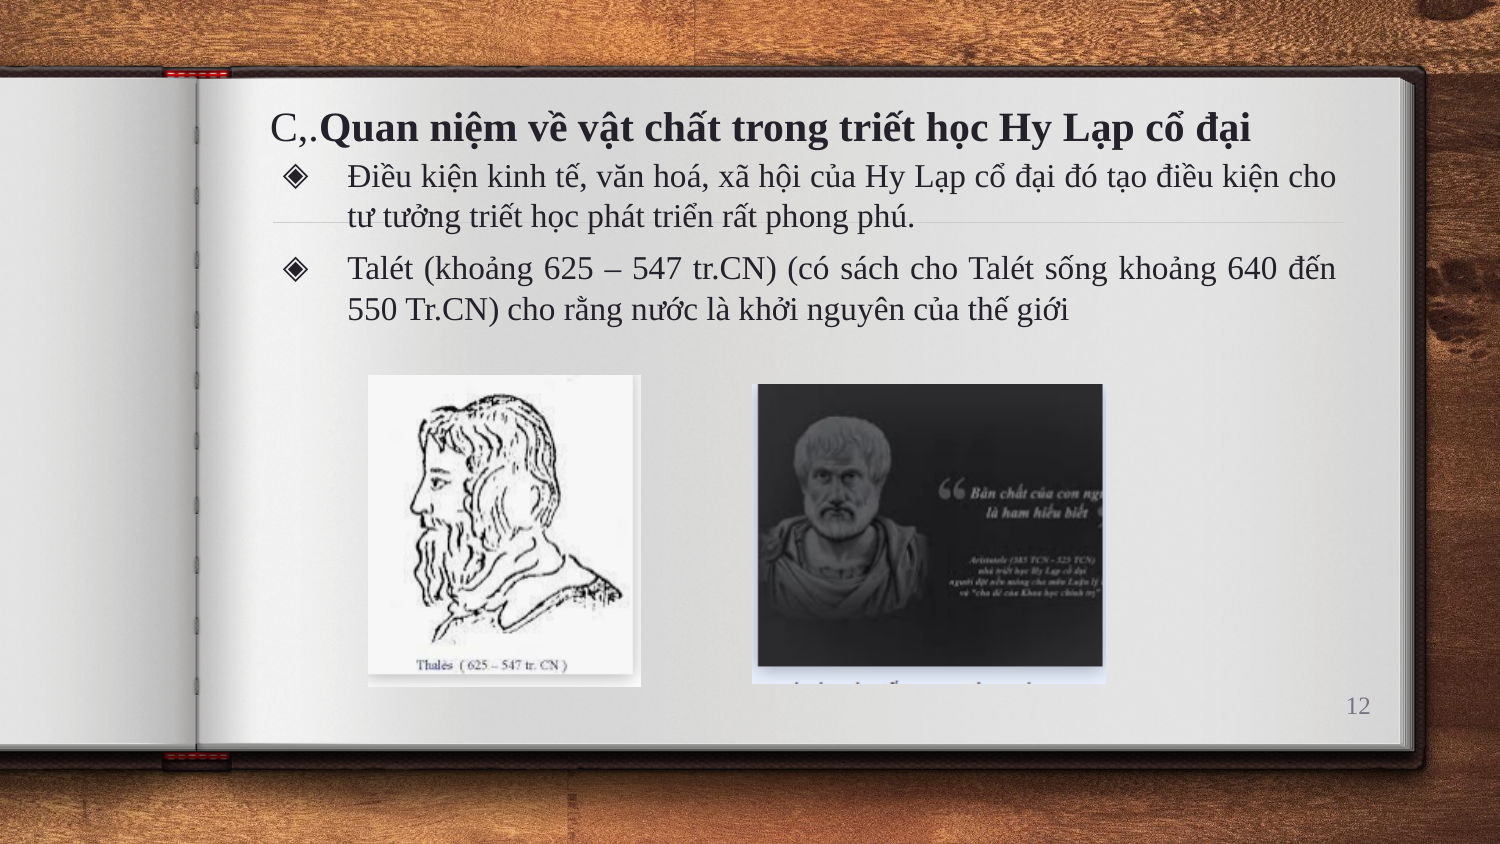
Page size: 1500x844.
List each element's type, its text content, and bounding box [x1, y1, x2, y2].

list Điều kiện kinh tế, văn hoá, xã hội của Hy Lạp cổ đại đó tạo điều kiện cho tư tưởng triết học phát triển rất phong phú. Talét (khoảng 625 – 547 tr.CN) (có sách cho Talét sống khoảng 640 đến 550 Tr.CN) cho rằng nước là khởi nguyên của thế giới [257, 139, 1354, 687]
picture [0, 0, 1500, 844]
title C,.Quan niệm về vật chất trong triết học Hy Lạp cổ đại [255, 99, 1341, 215]
slide_number 12 [1295, 672, 1386, 737]
